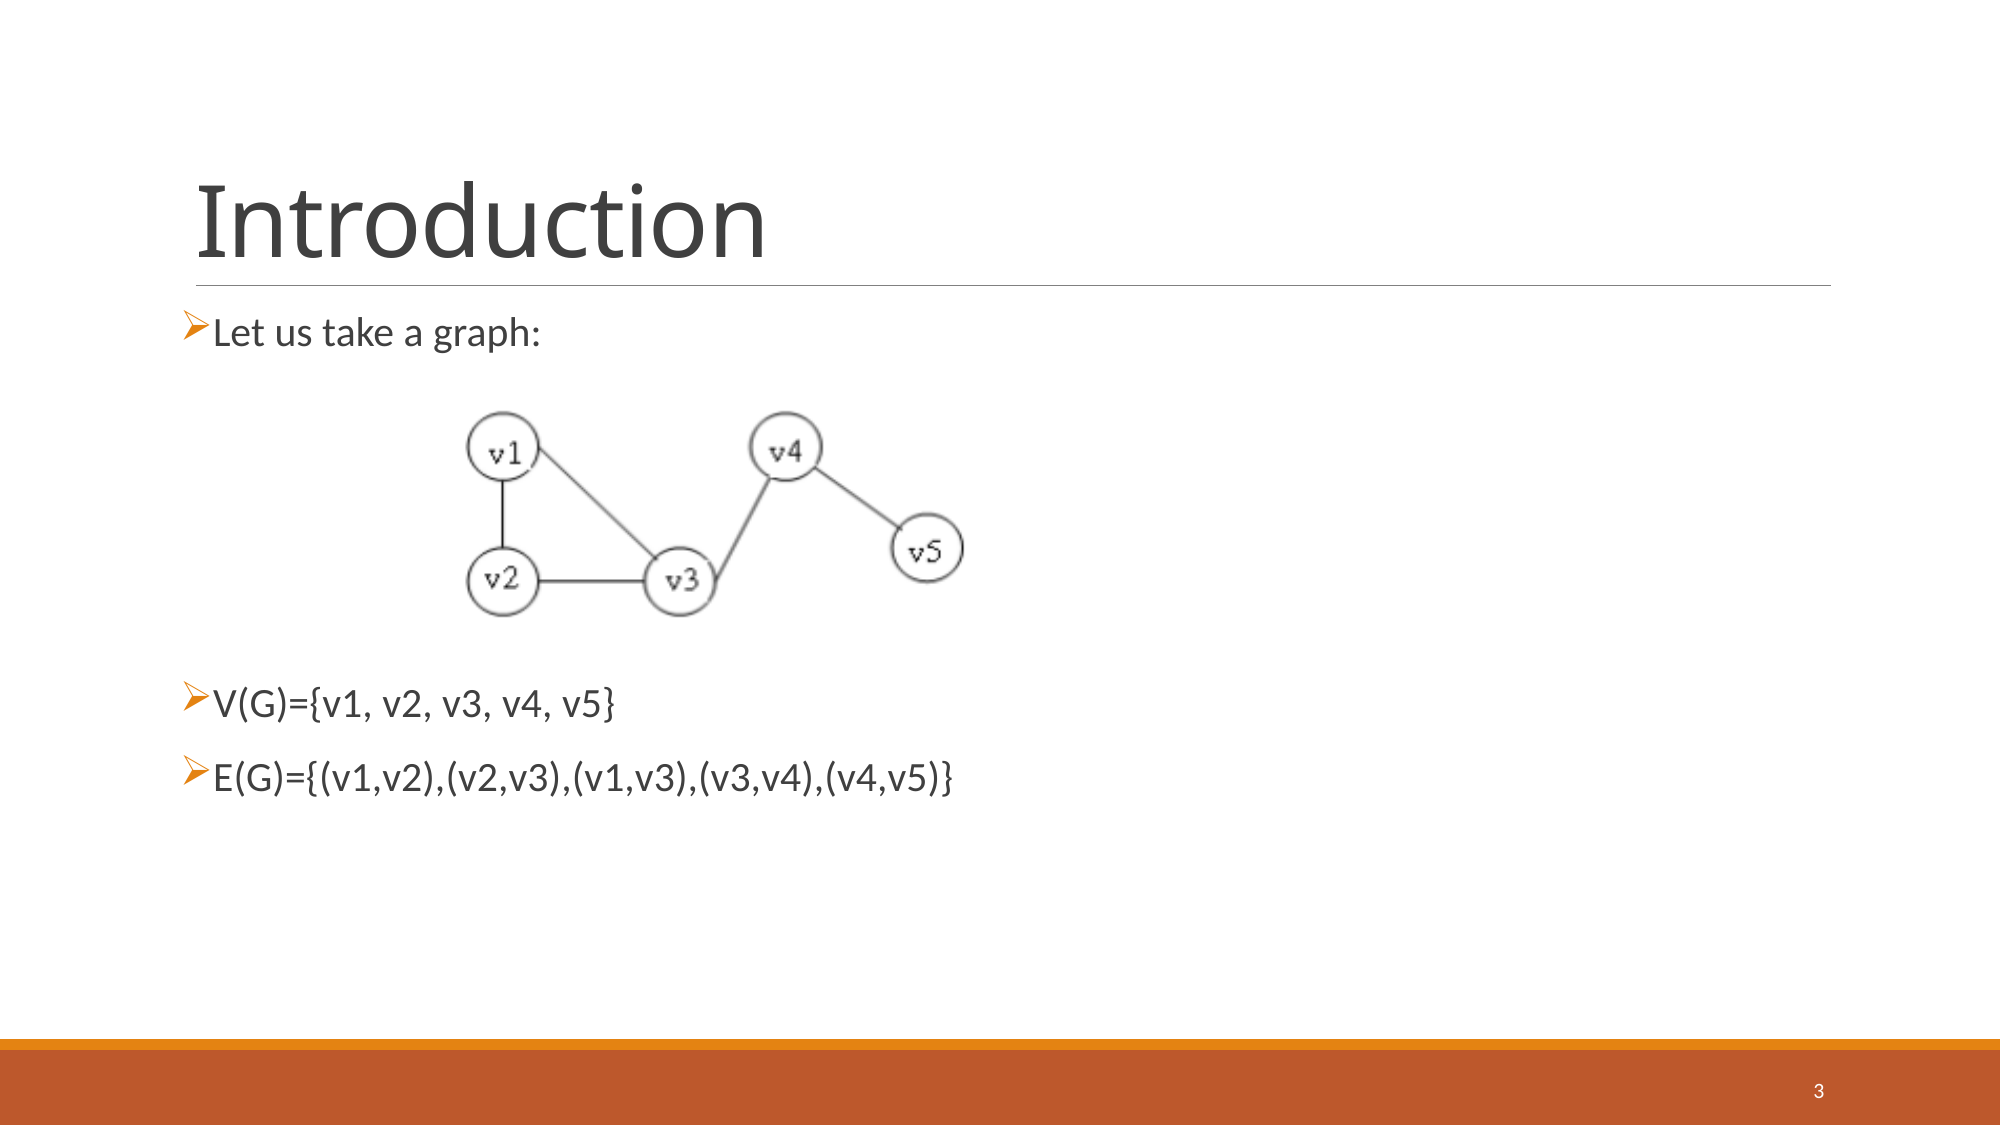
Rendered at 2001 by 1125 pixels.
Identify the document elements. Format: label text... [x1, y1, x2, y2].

picture [420, 392, 1024, 634]
title Introduction [180, 47, 1830, 285]
slide_number 3 [1624, 1059, 1840, 1120]
list Let us take a graph: V(G)={v1, v2, v3, v4, v5} E(G)={(v1,v2),(v2,v3),(v1,v3),(v3,v4),(v4,v5)} [180, 302, 1830, 963]
